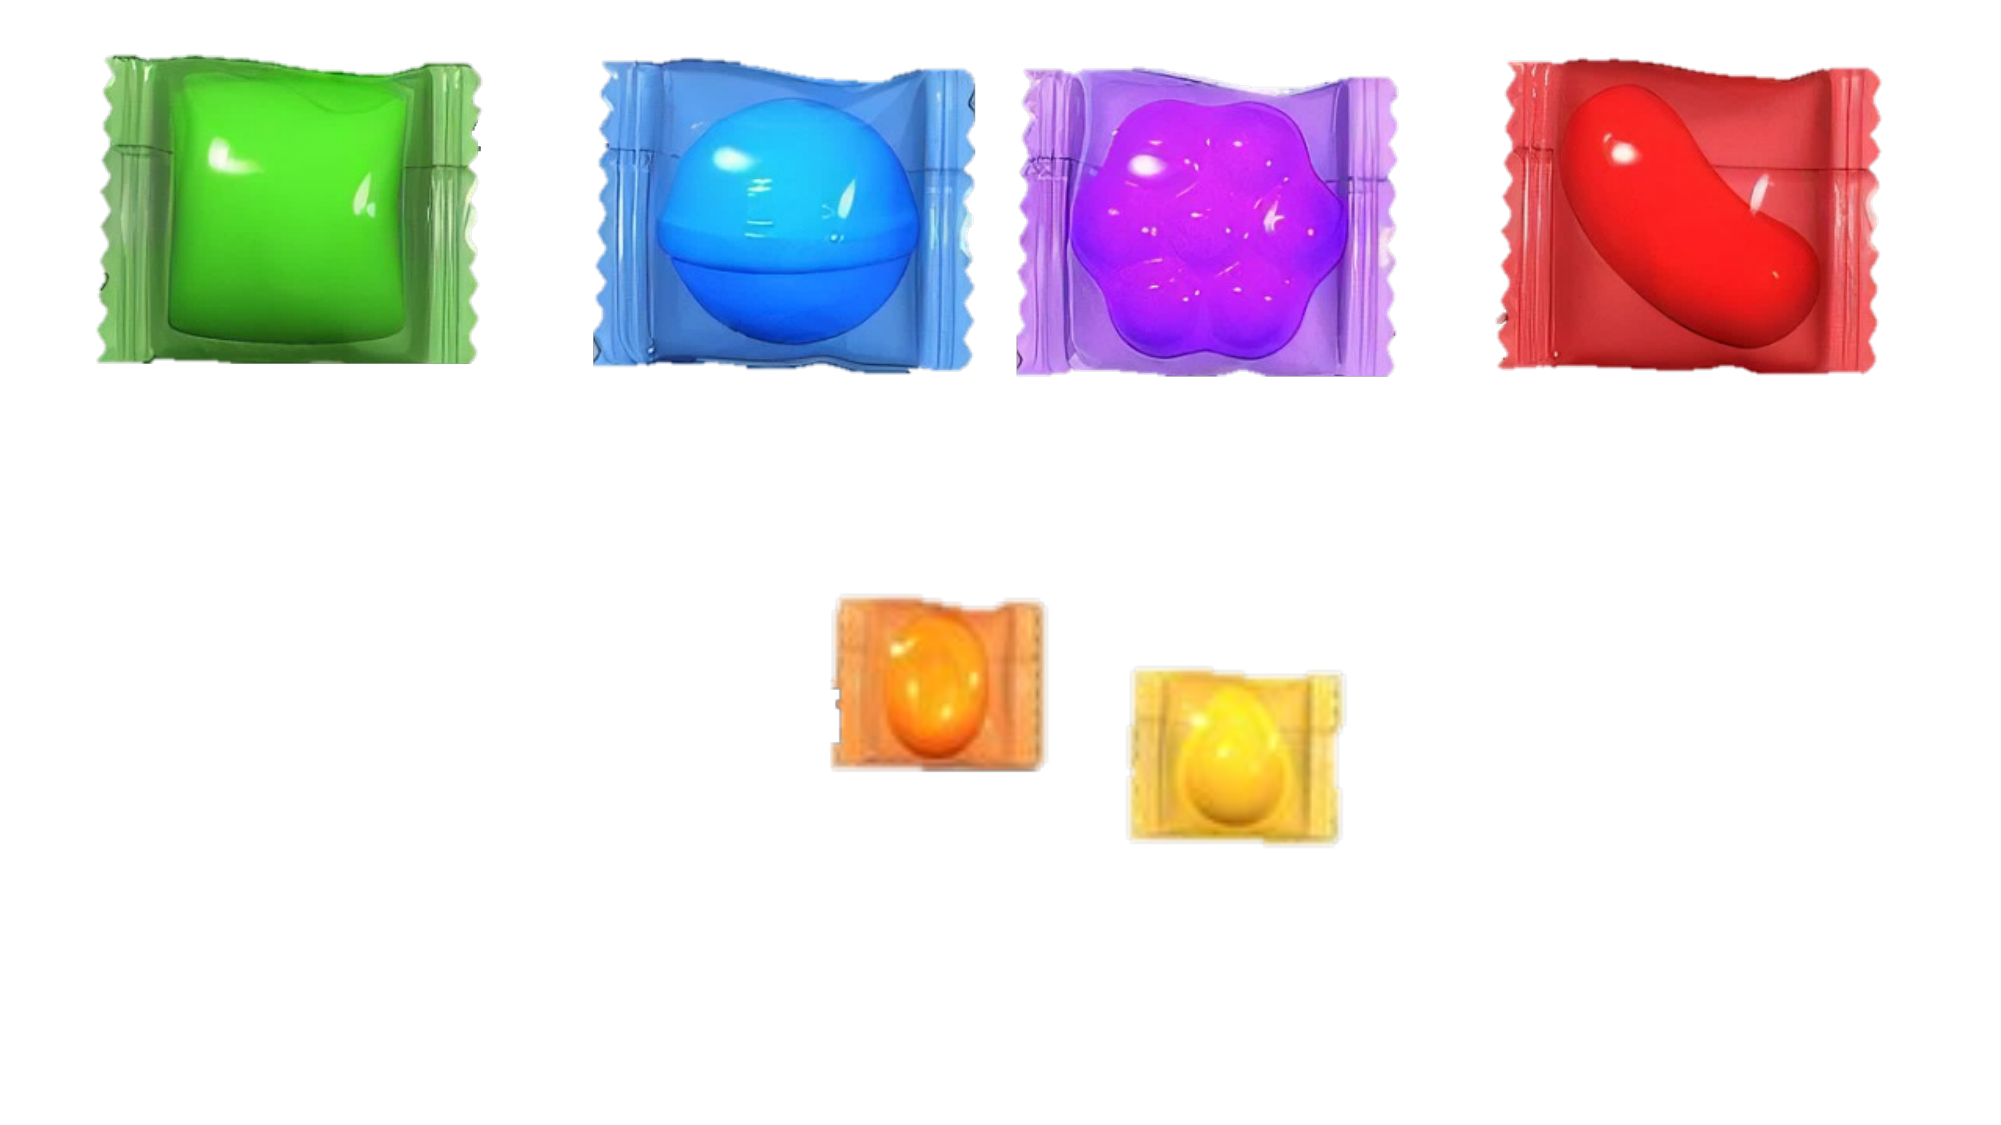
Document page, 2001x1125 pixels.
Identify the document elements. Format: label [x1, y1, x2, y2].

picture [1112, 649, 1355, 864]
picture [1471, 43, 1908, 388]
picture [819, 579, 1063, 794]
picture [563, 50, 1437, 396]
picture [92, 50, 485, 370]
